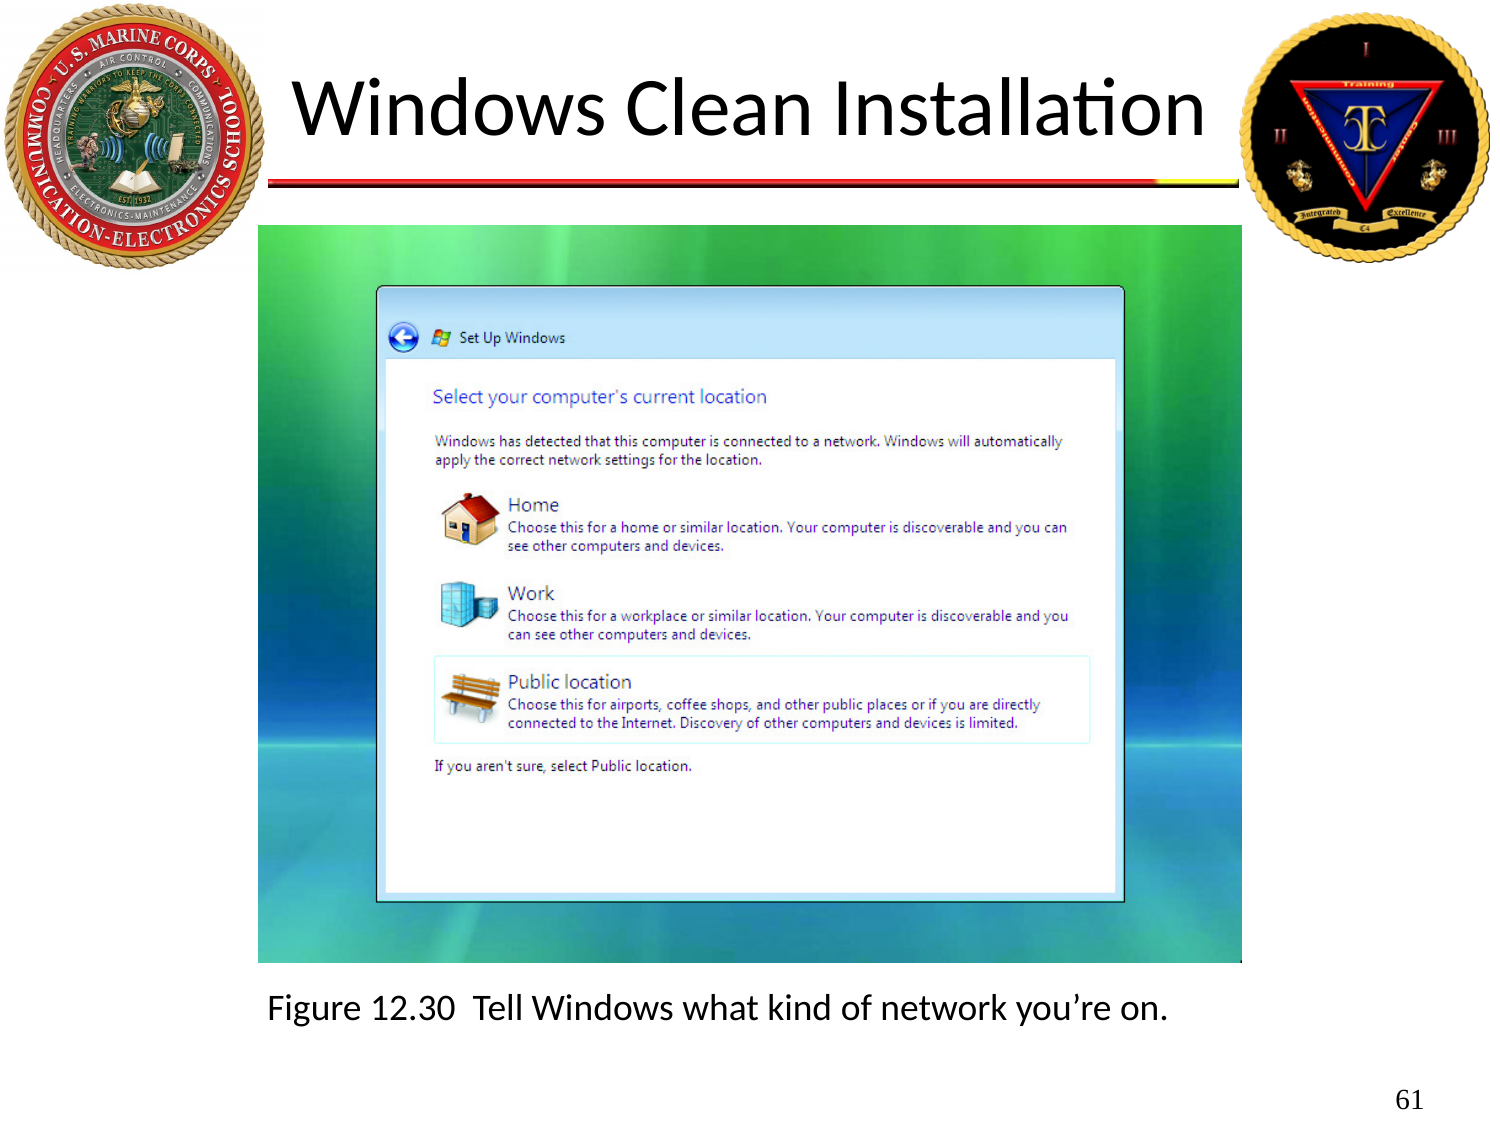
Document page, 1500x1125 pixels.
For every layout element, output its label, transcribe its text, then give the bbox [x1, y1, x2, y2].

text_box Figure 12.30 Tell Windows what kind of network you’re on. [252, 980, 1185, 1037]
picture [0, 0, 1490, 963]
picture [1233, 609, 1242, 616]
title Windows Clean Installation [75, 45, 1425, 233]
picture [1213, 613, 1220, 619]
